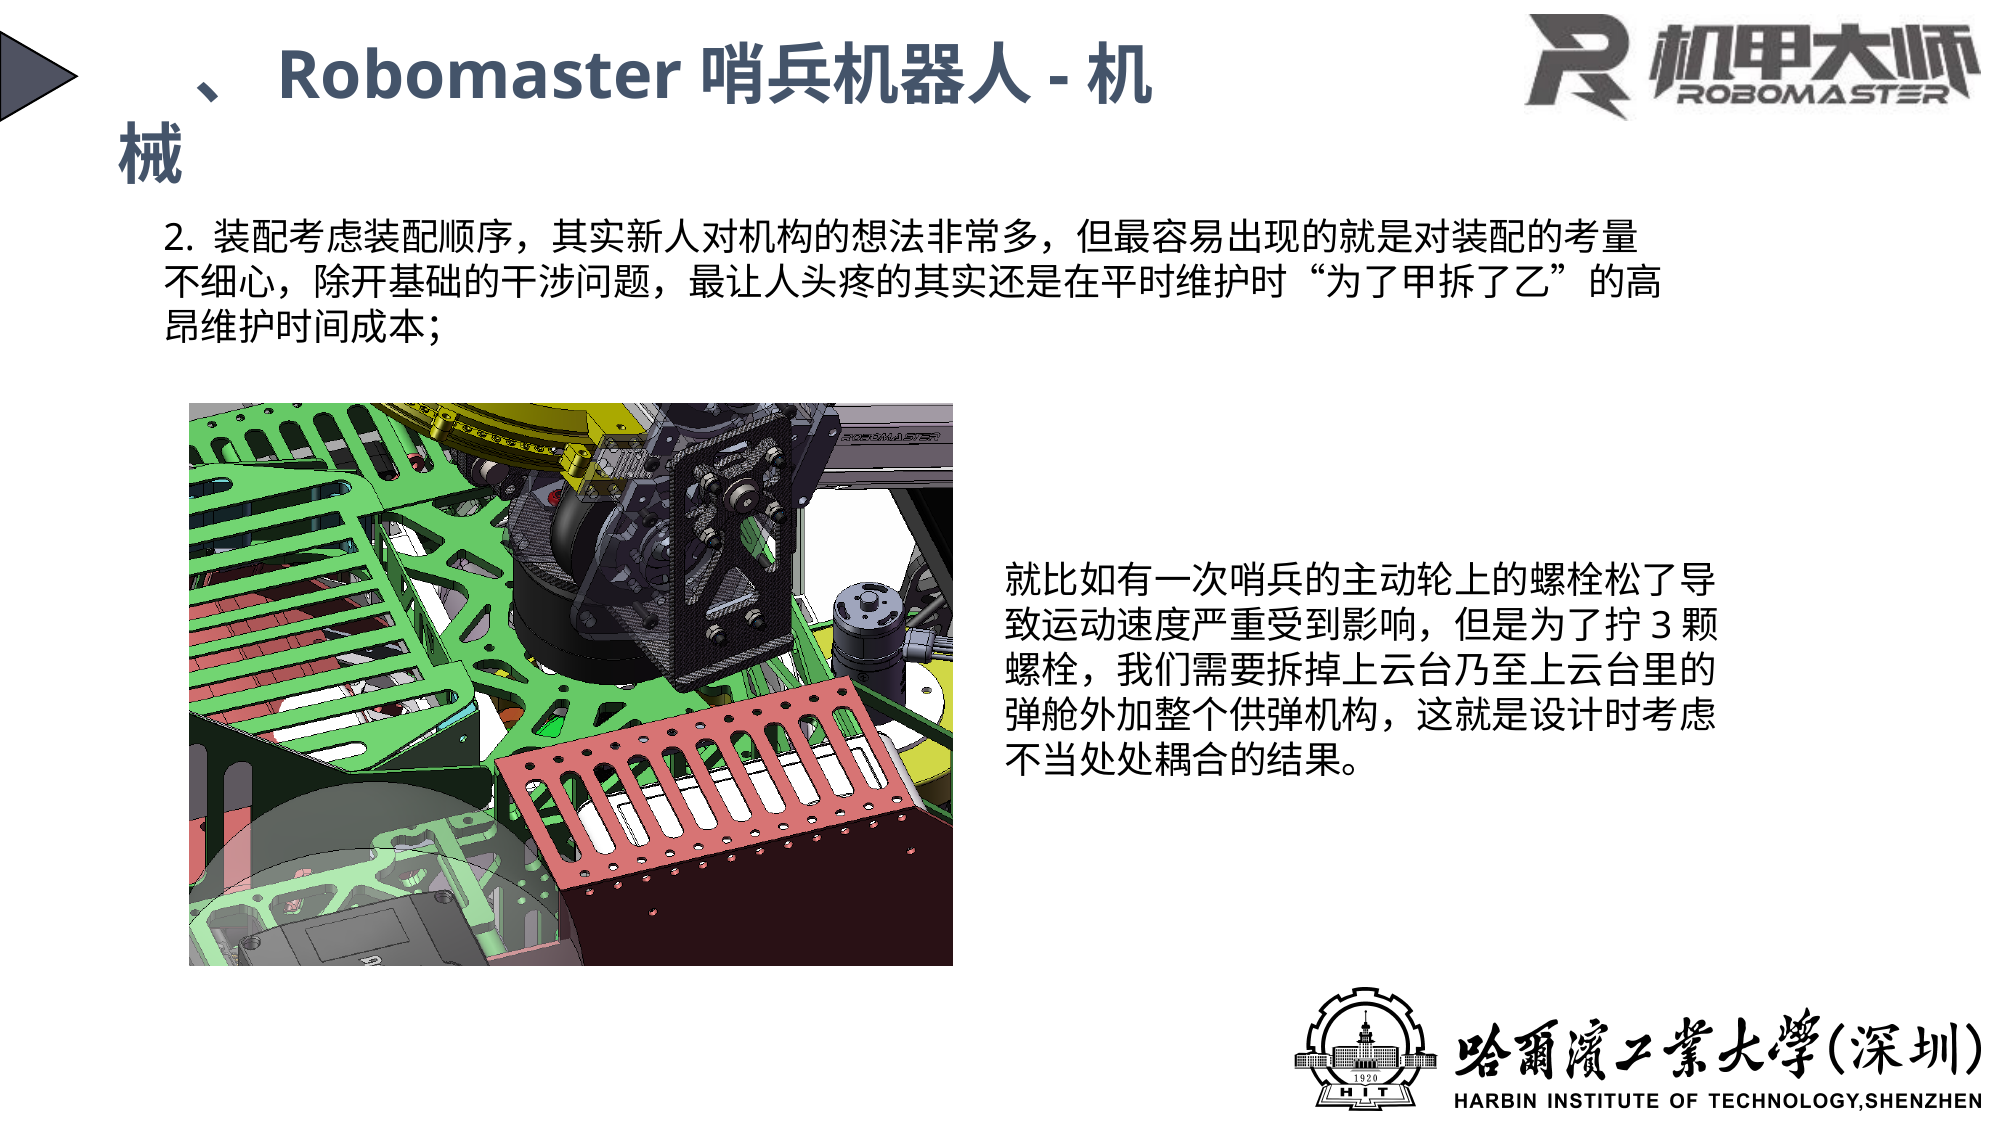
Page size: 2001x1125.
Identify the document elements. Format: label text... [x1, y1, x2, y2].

text_box [0, 30, 79, 122]
picture [189, 403, 953, 967]
picture [1294, 987, 1981, 1111]
text_box 2. 装配考虑装配顺序，其实新人对机构的想法非常多，但最容易出现的就是对装配的考量不细心，除开基础的干涉问题，最让人头疼的其实还是在平时维护时“为了甲拆了乙”的高昂维护时间成本； [148, 205, 1688, 356]
text_box 就比如有一次哨兵的主动轮上的螺栓松了导致运动速度严重受到影响，但是为了拧3颗螺栓，我们需要拆掉上云台乃至上云台里的弹舱外加整个供弹机构，这就是设计时考虑不当处处耦合的结果。 [989, 548, 1753, 789]
text_box 、Robomaster哨兵机器人-机械 [102, 24, 1220, 199]
picture [1524, 14, 1981, 121]
